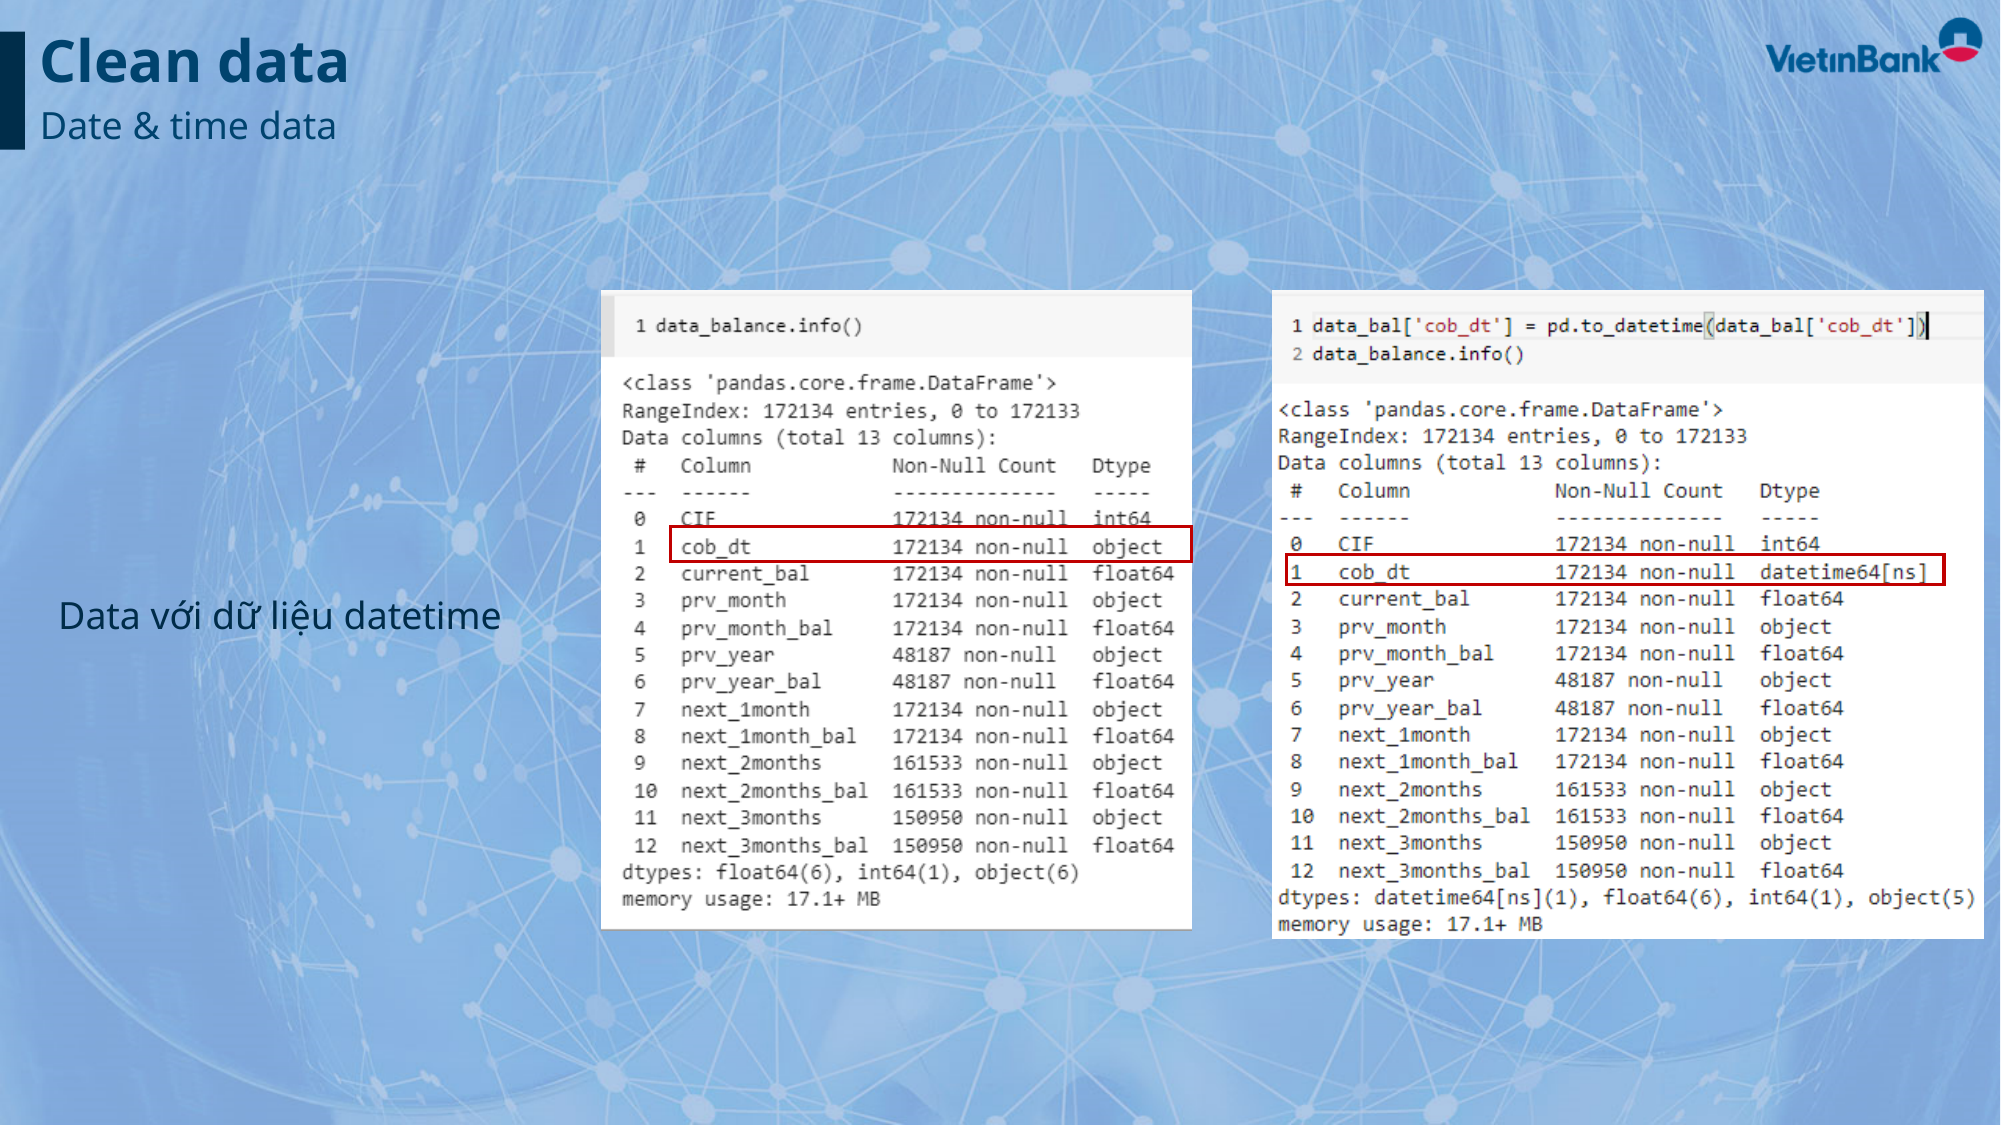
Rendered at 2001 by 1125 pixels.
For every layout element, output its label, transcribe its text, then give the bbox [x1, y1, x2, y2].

picture [1364, 0, 2001, 353]
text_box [601, 290, 1192, 931]
list Date & time data [24, 100, 832, 150]
list Clean data [24, 24, 832, 93]
text_box Data với dữ liệu datetime [43, 584, 518, 645]
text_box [1272, 290, 1984, 939]
picture [0, 0, 2001, 1125]
